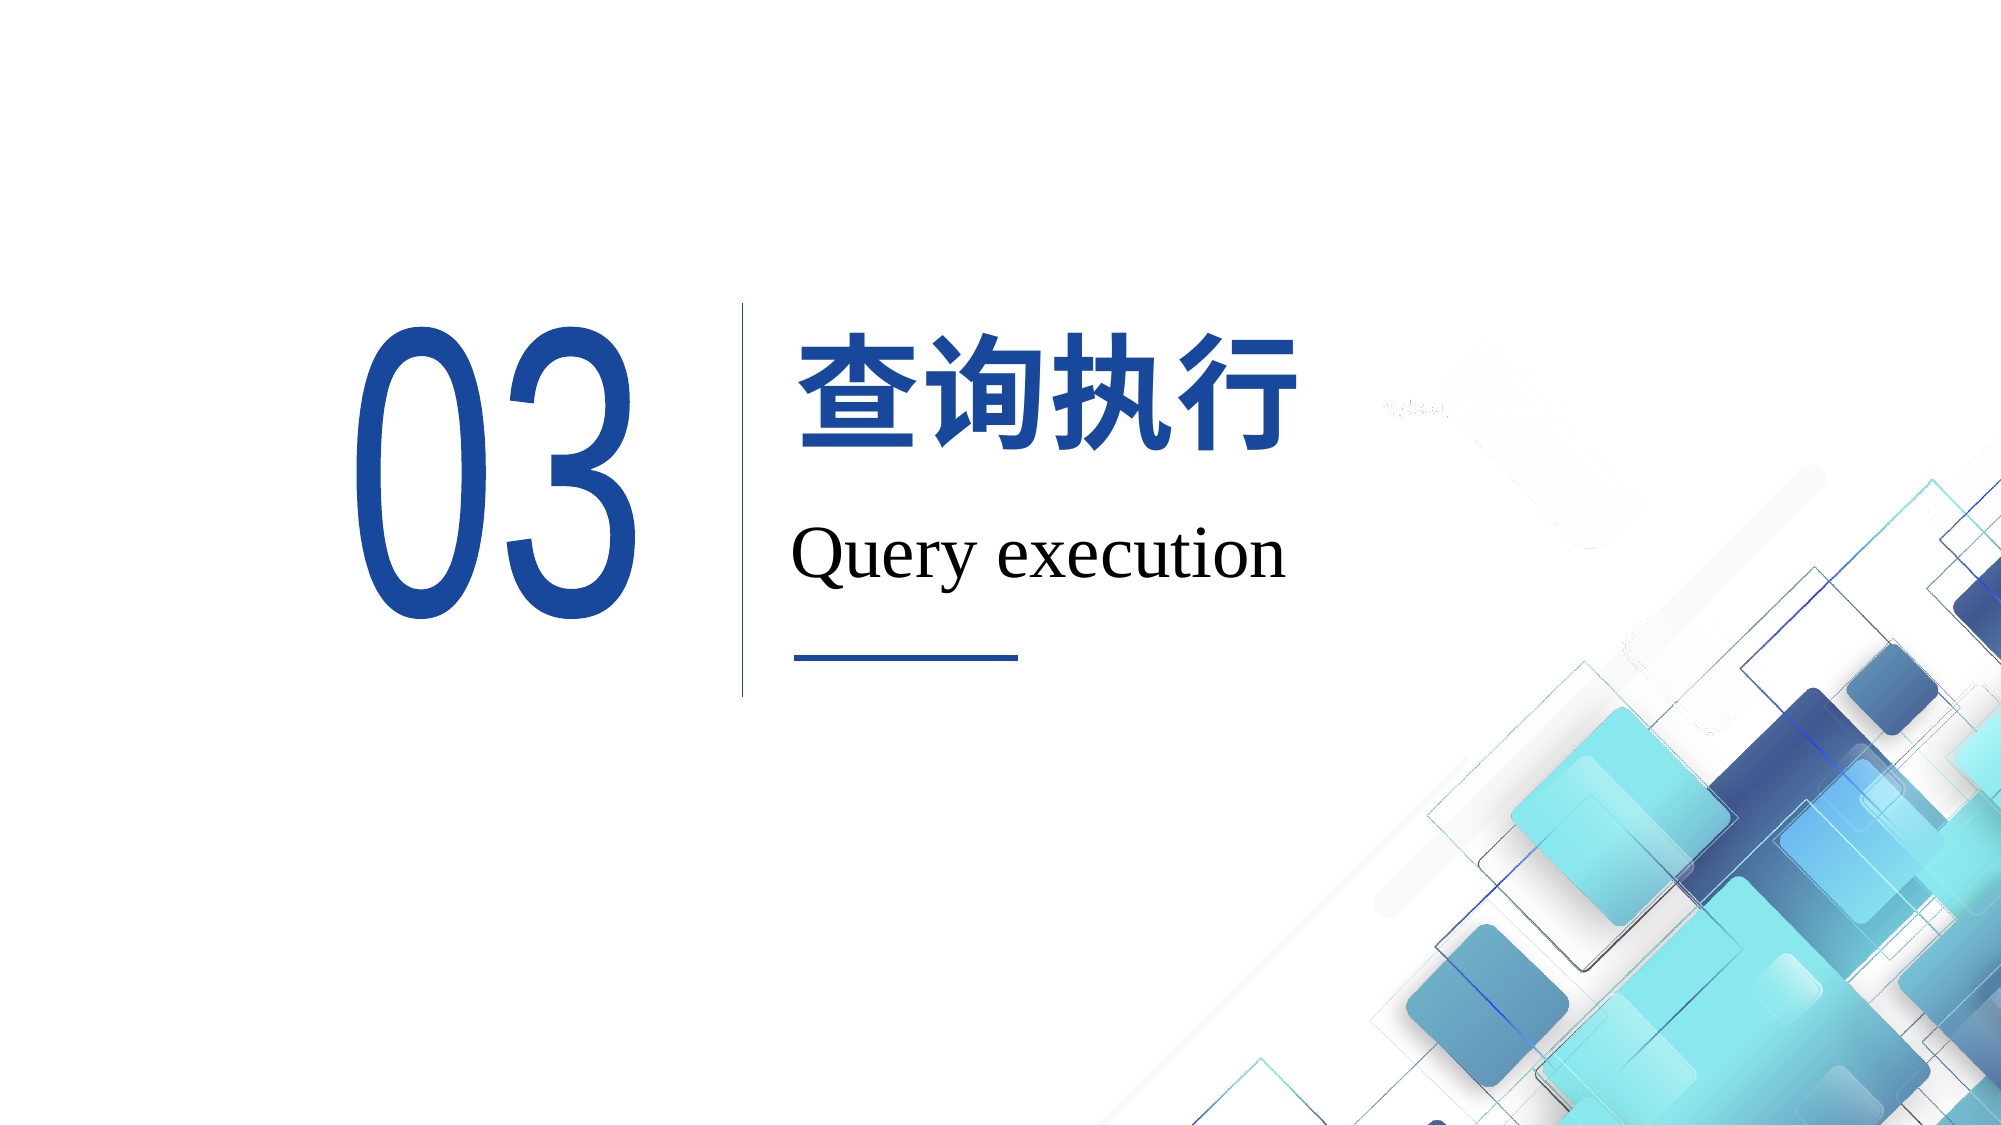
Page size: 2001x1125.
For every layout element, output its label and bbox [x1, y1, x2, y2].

picture [0, 0, 2001, 1125]
text_box [728, 306, 1142, 659]
